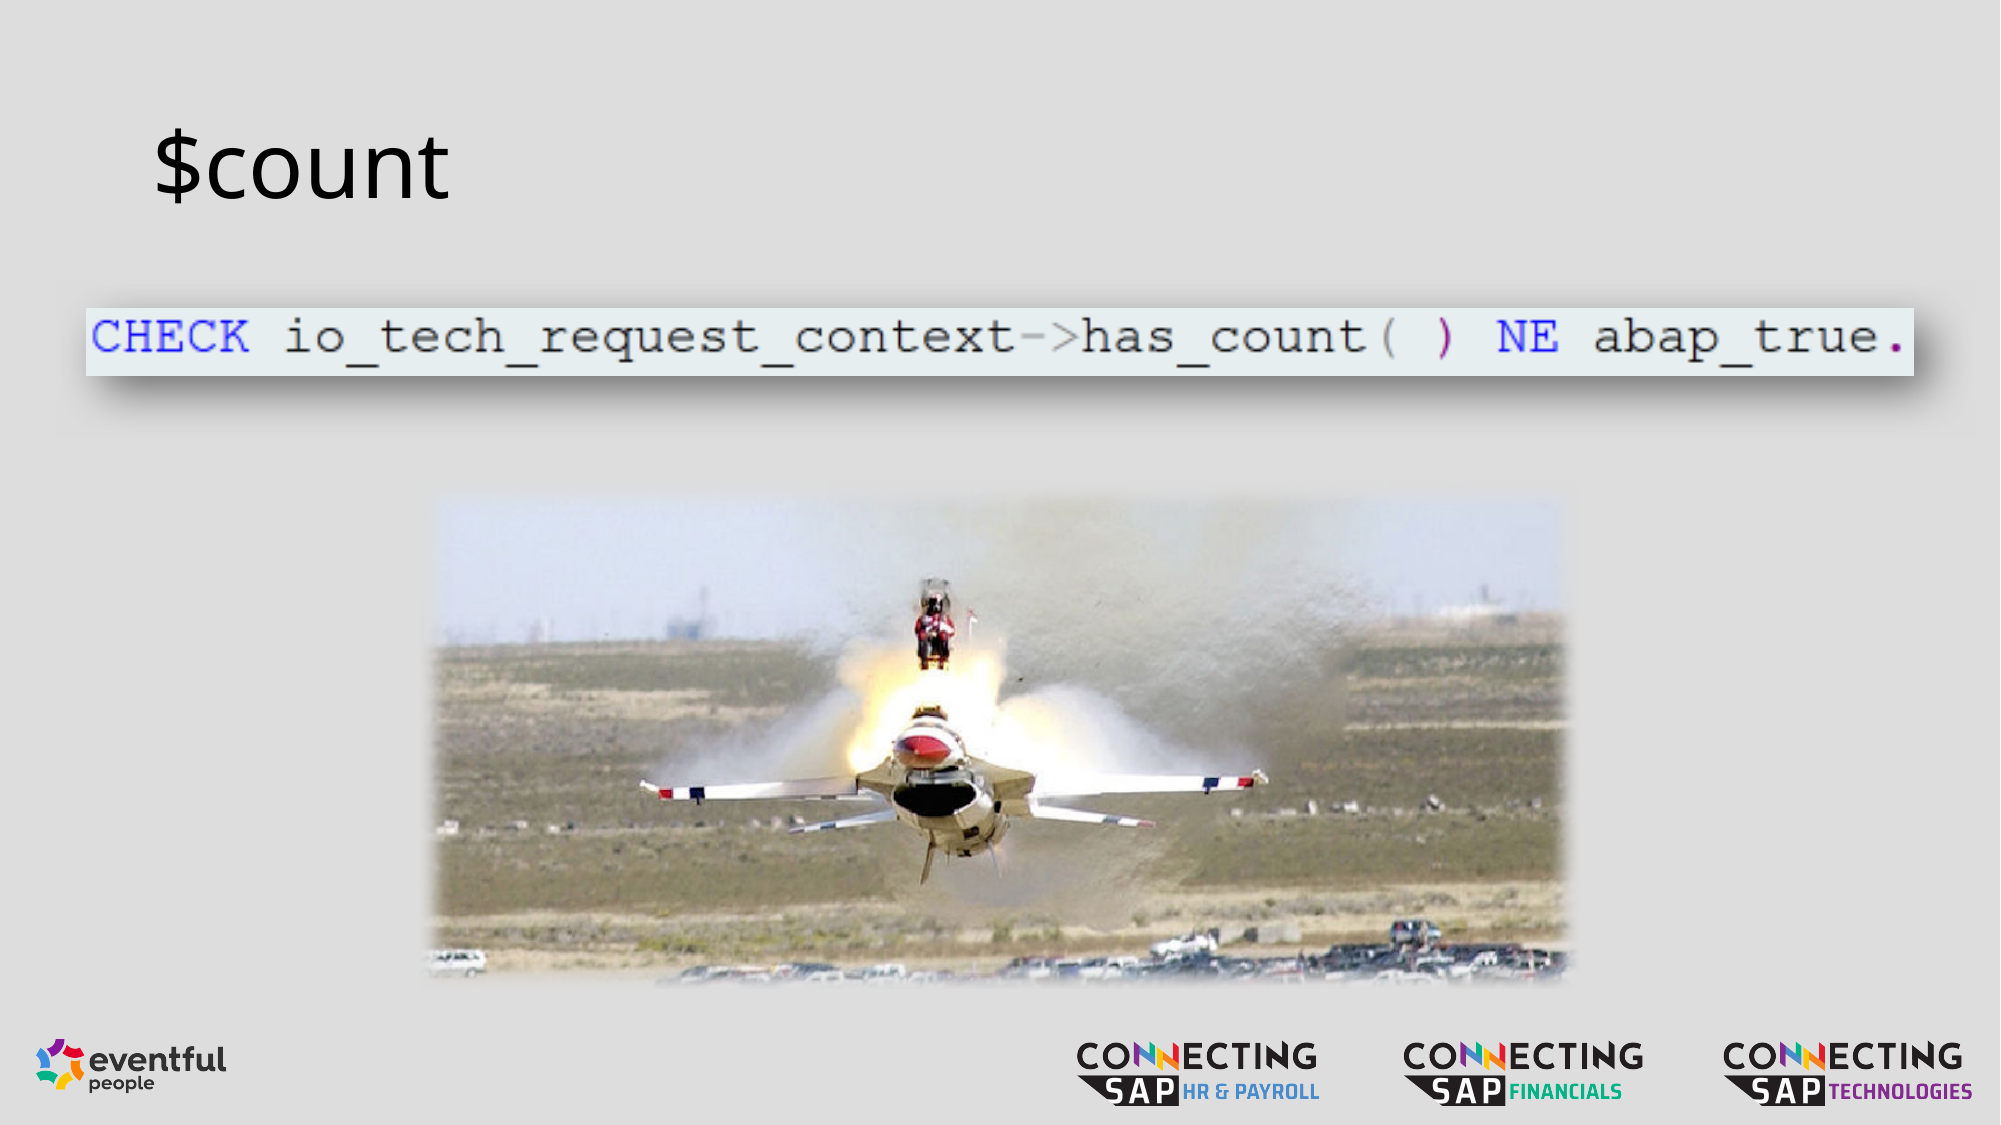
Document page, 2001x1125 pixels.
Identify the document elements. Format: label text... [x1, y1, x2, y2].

picture [86, 308, 1914, 376]
picture [419, 480, 1581, 989]
picture [1370, 1020, 1676, 1125]
picture [1045, 1020, 1351, 1125]
title $count [137, 59, 1863, 278]
picture [17, 1020, 245, 1112]
picture [1695, 1020, 2000, 1125]
